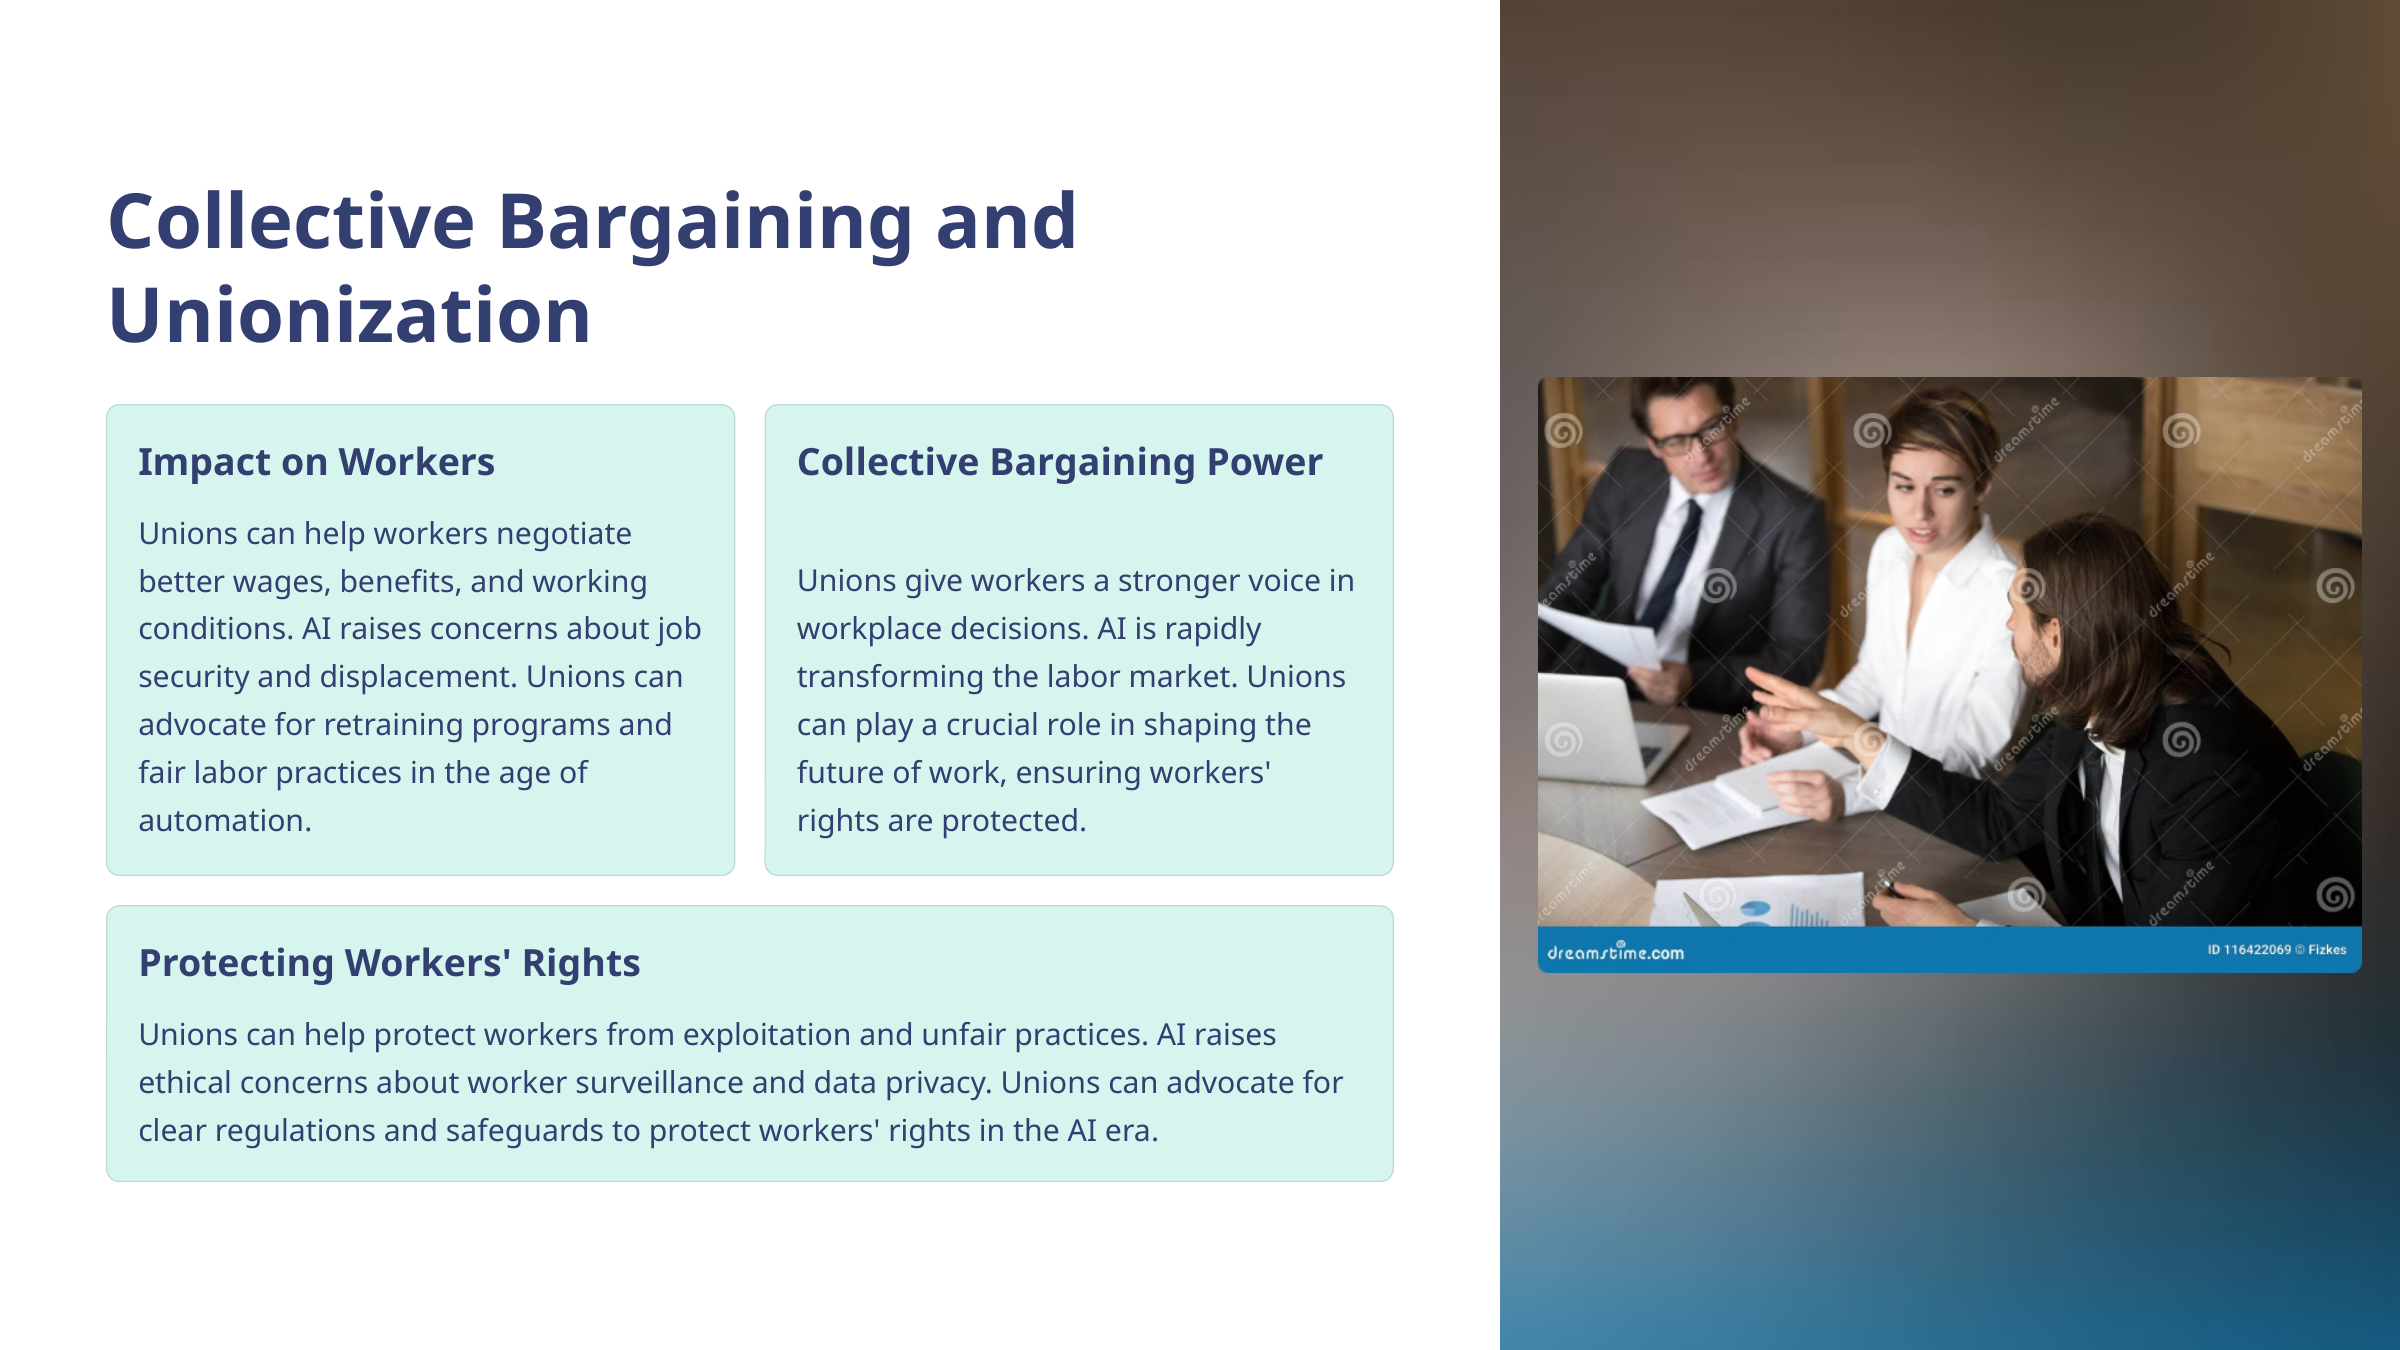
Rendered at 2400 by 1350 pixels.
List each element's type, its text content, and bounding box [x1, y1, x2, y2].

text_box Unions give workers a stronger voice in workplace decisions. AI is rapidly transforming the labor market. Unions can play a crucial role in shaping the future of work, ensuring workers' rights are protected. [796, 549, 1362, 843]
text_box [106, 905, 1394, 1182]
text_box Unions can help protect workers from exploitation and unfair practices. AI raises ethical concerns about worker surveillance and data privacy. Unions can advocate for clear regulations and safeguards to protect workers' rights in the AI era. [138, 1003, 1362, 1150]
text_box Unions can help workers negotiate better wages, benefits, and working conditions. AI raises concerns about job security and displacement. Unions can advocate for retraining programs and fair labor practices in the age of automation. [138, 502, 703, 844]
text_box Impact on Workers [138, 436, 594, 484]
text_box [106, 404, 735, 876]
text_box Collective Bargaining and Unionization [106, 168, 1394, 359]
picture [1499, 0, 2400, 1350]
text_box Collective Bargaining Power [796, 436, 1362, 532]
text_box Protecting Workers' Rights [138, 937, 782, 986]
text_box [765, 404, 1394, 876]
